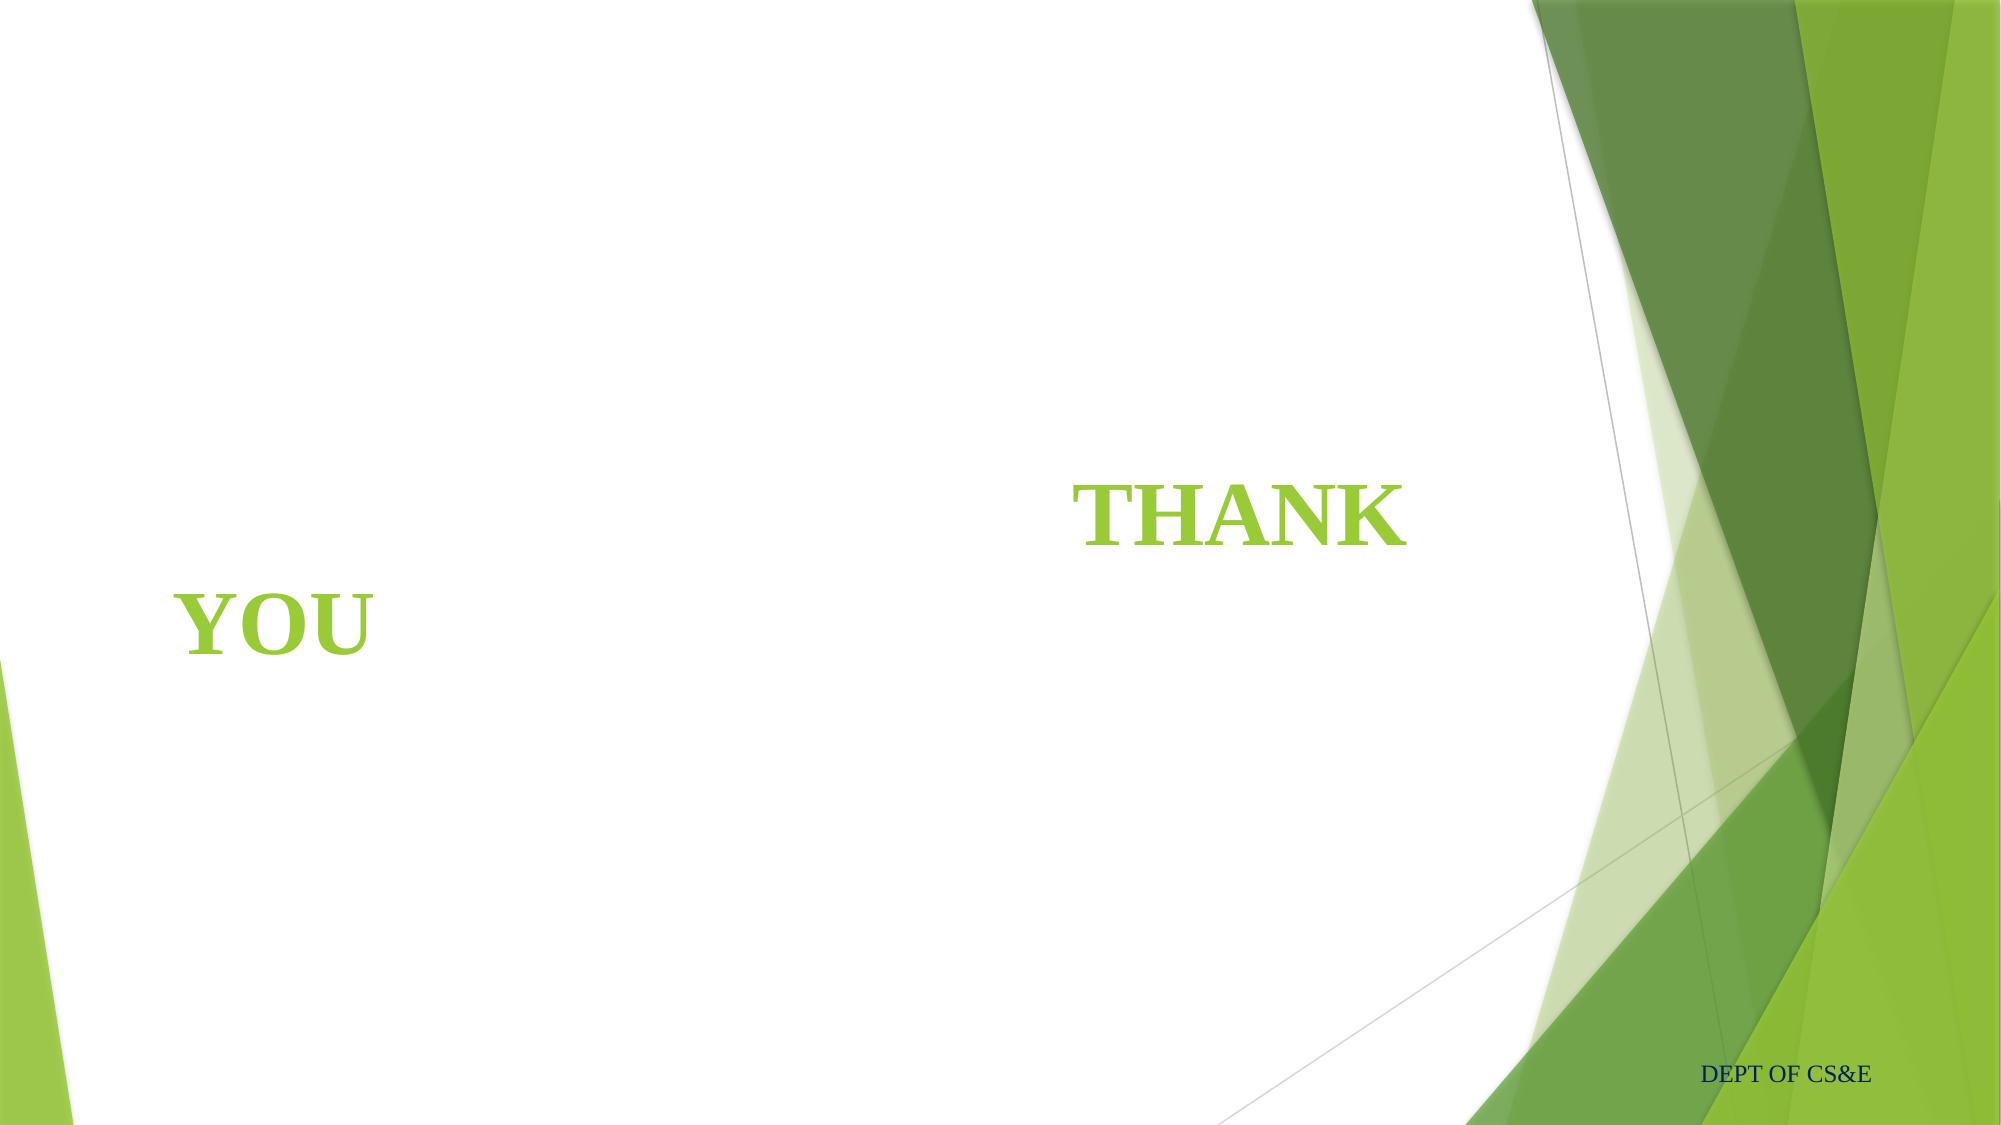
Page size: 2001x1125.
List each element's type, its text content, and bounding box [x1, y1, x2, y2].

text_box DEPT OF CS&E [1685, 1046, 1986, 1099]
title THANK YOU [157, 445, 1568, 663]
